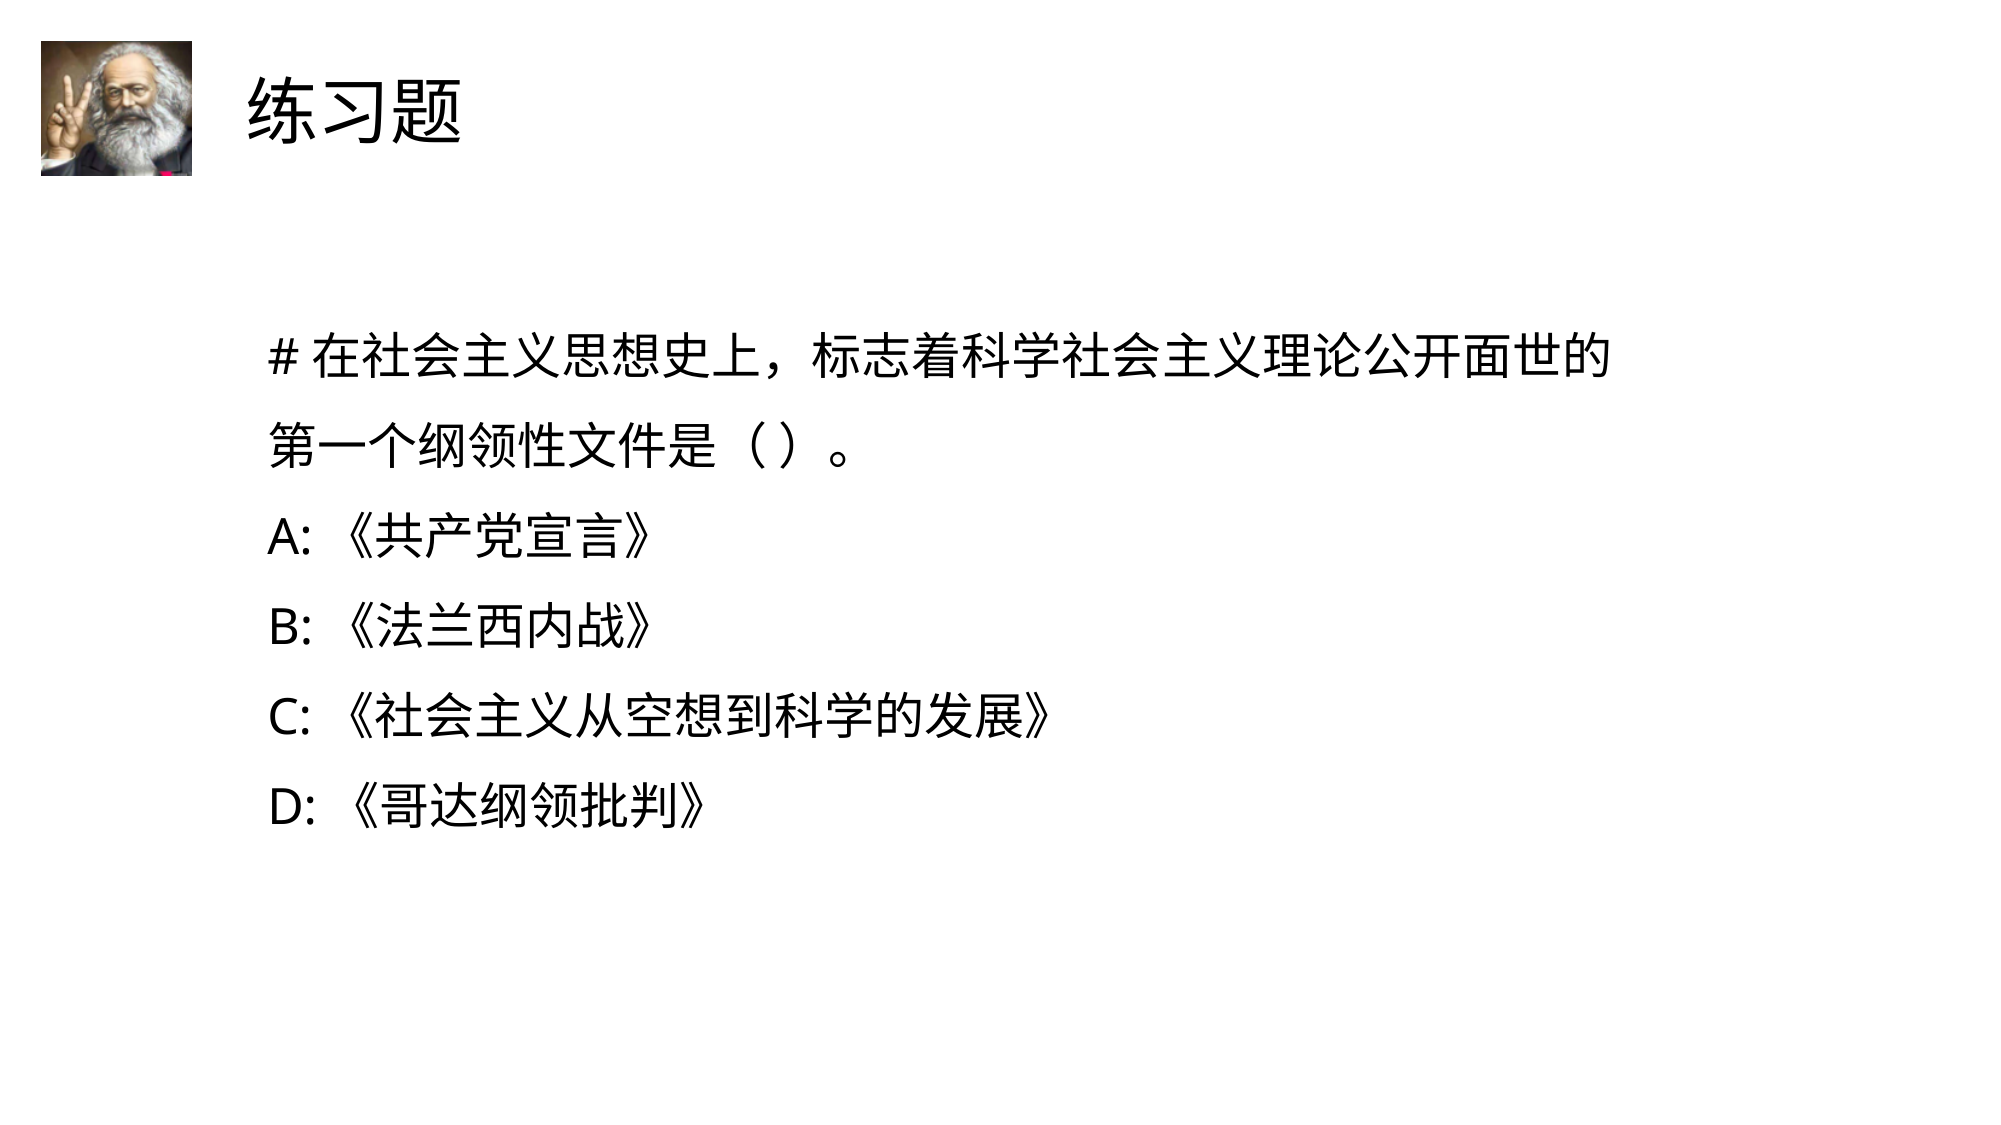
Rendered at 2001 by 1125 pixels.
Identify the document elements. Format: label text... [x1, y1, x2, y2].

text_box #在社会主义思想史上，标志着科学社会主义理论公开面世的第一个纲领性文件是（ ）。 A:《共产党宣言》 B:《法兰西内战》 C:《社会主义从空想到科学的发展》 D:《哥达纲领批判》 [252, 286, 1658, 932]
picture [41, 41, 192, 176]
